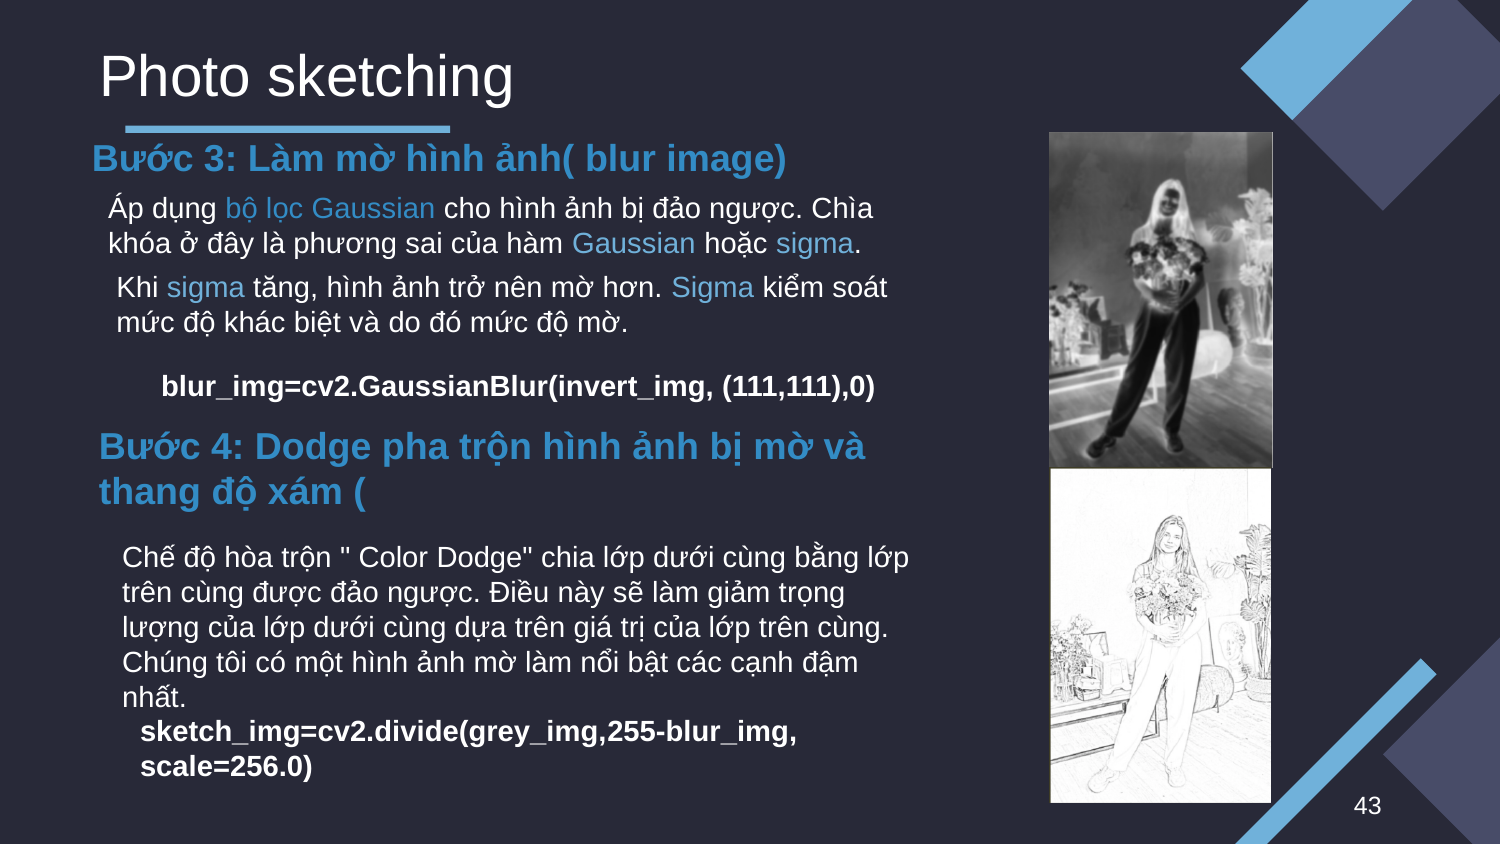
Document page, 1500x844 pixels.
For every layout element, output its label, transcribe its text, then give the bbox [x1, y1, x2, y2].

text_box Bước 3: Làm mờ hình ảnh( blur image) [77, 127, 1219, 187]
text_box Chế độ hòa trộn " Color Dodge" chia lớp dưới cùng bằng lớp trên cùng được đảo ngược. Điều này sẽ làm giảm trọng lượng của lớp dưới cùng dựa trên giá trị của lớp trên cùng. Chúng tôi có một hình ảnh mờ làm nổi bật các cạnh đậm nhất. [107, 530, 942, 721]
text_box Khi sigma tăng, hình ảnh trở nên mờ hơn. Sigma kiểm soát mức độ khác biệt và do đó mức độ mờ. [101, 260, 948, 381]
title Photo sketching [84, 29, 1351, 118]
slide_number 43 [1059, 782, 1397, 828]
text_box sketch_img=cv2.divide(grey_img,255-blur_img, scale=256.0) [125, 705, 960, 790]
text_box Bước 4: Dodge pha trộn hình ảnh bị mờ và thang độ xám ( [84, 414, 882, 520]
text_box blur_img=cv2.GaussianBlur(invert_img, (111,111),0) [146, 360, 981, 410]
text_box Áp dụng bộ lọc Gaussian cho hình ảnh bị đảo ngược. Chìa khóa ở đây là phương sai của hàm Gaussian hoặc sigma. [93, 181, 956, 267]
picture [1048, 132, 1273, 804]
